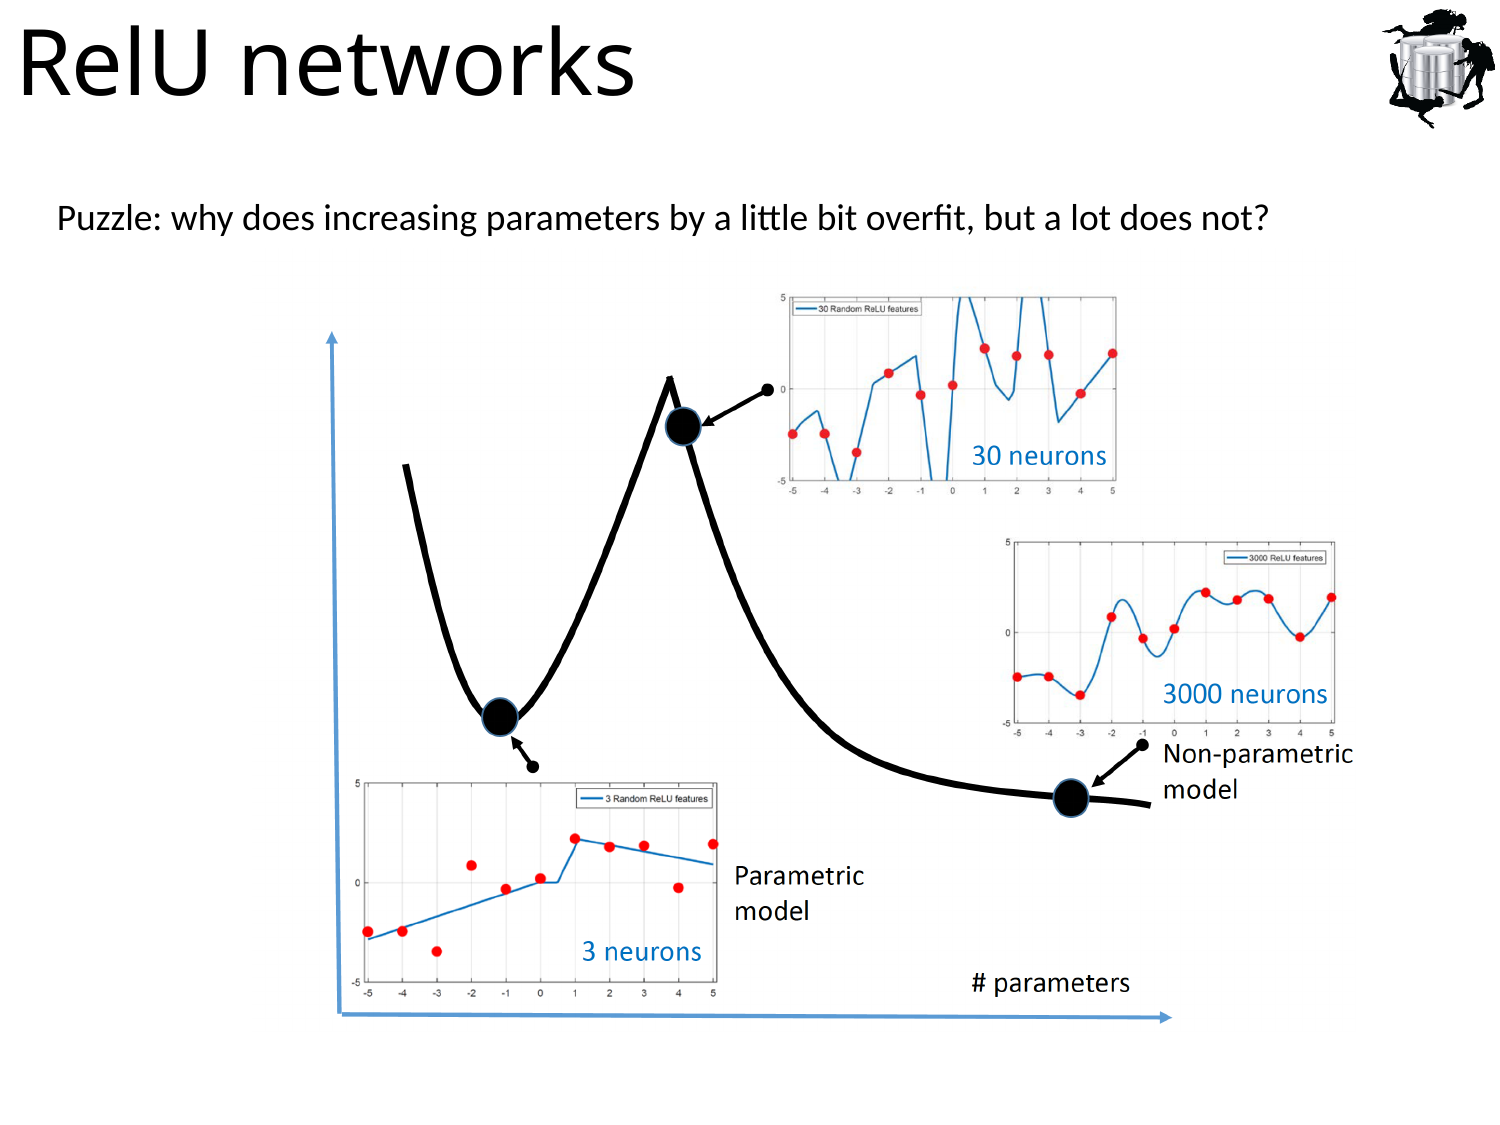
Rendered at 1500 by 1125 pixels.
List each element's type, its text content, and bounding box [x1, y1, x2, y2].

text_box Puzzle: why does increasing parameters by a little bit overfit, but a lot does not? [42, 186, 1287, 246]
title RelU networks [0, 0, 1377, 131]
picture [252, 248, 1356, 1032]
picture [1377, 5, 1498, 131]
